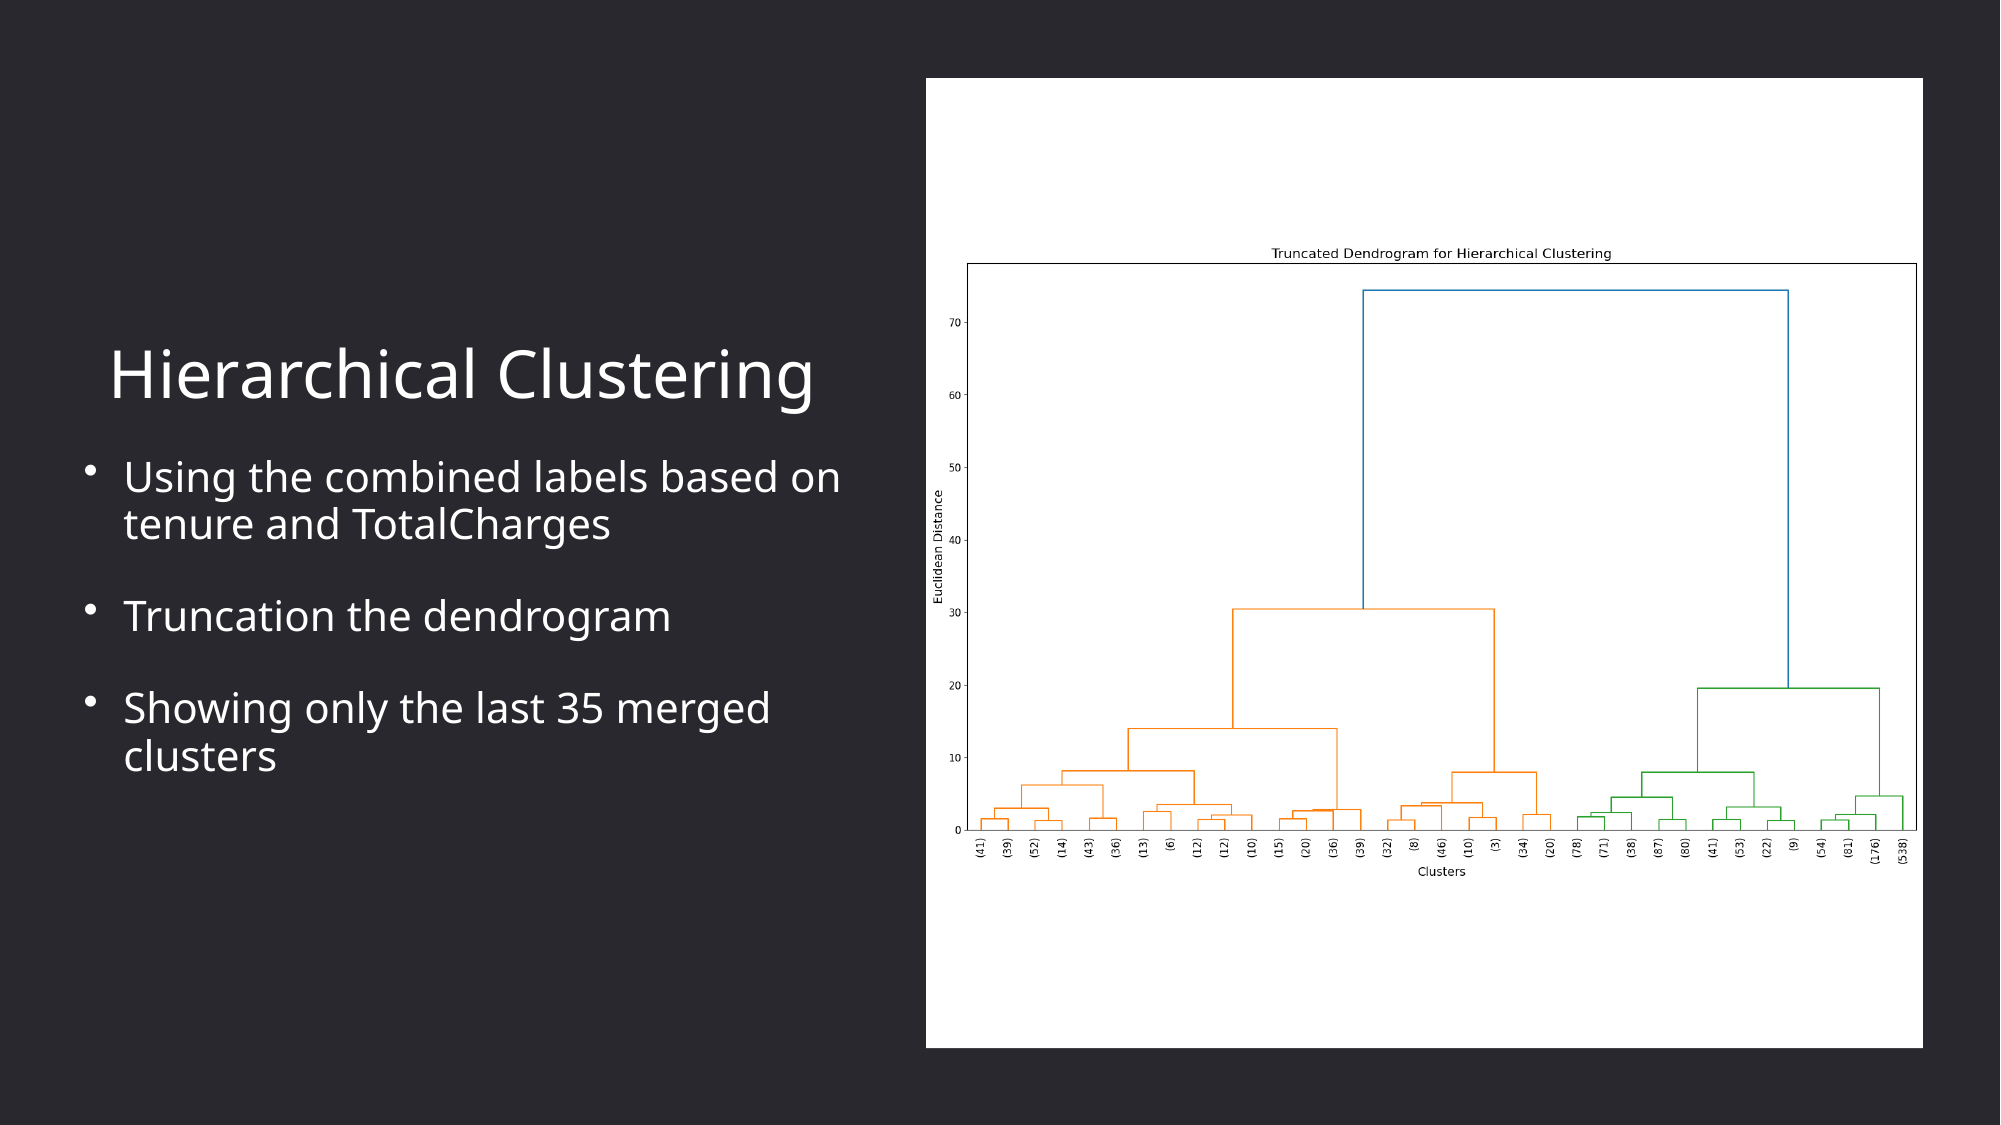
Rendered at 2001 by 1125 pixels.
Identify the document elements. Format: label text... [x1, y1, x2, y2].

text_box Hierarchical Clustering [45, 340, 881, 412]
picture [925, 77, 1924, 1049]
text_box Using the combined labels based on tenure and TotalCharges Truncation the dendrogram Showing only the last 35 merged clusters [83, 452, 919, 782]
